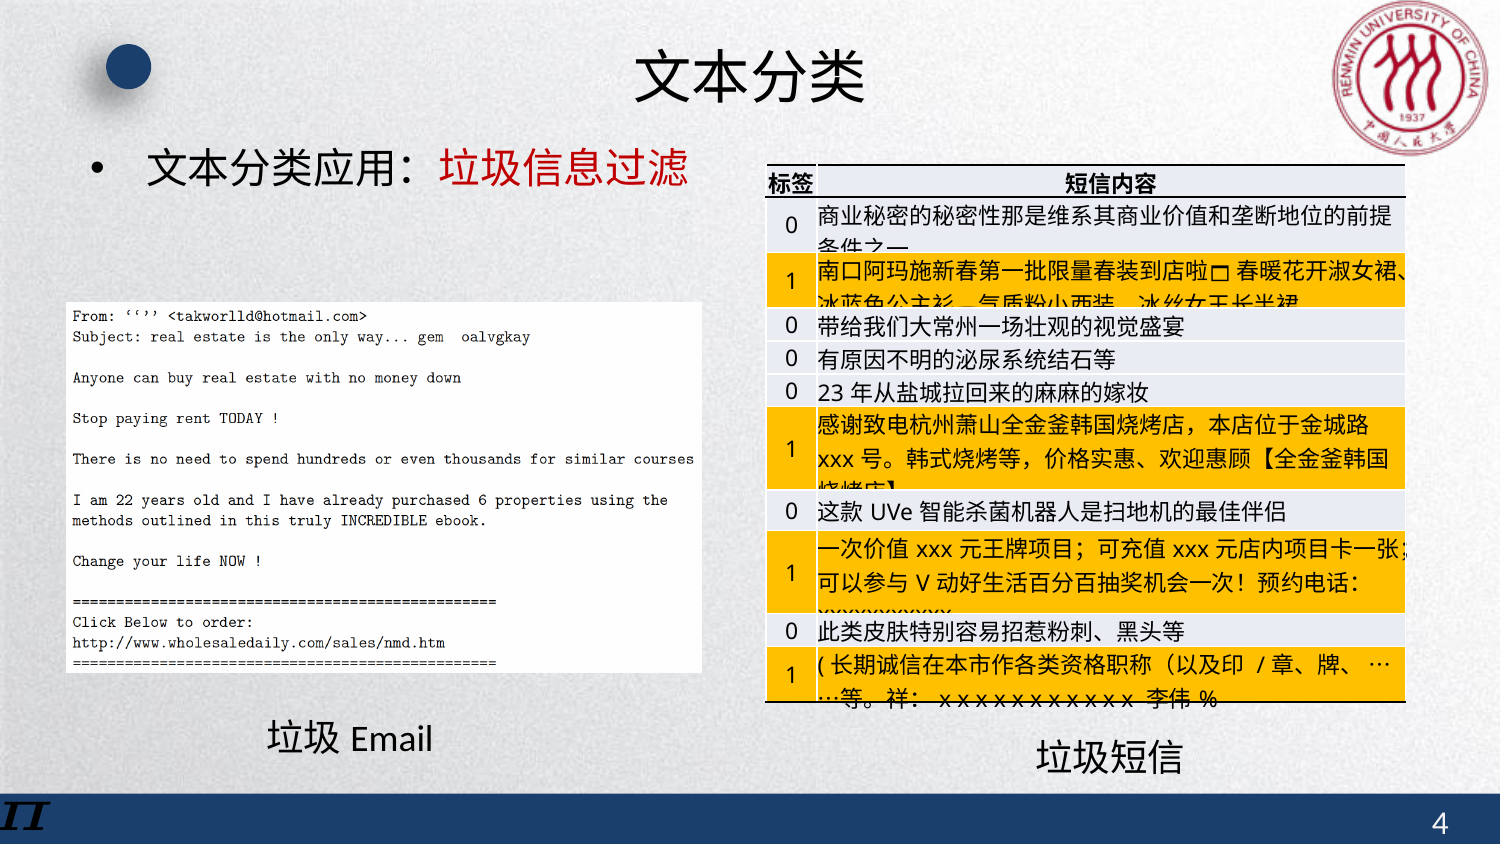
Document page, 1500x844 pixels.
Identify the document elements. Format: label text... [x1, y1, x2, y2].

table_cell 0 [767, 198, 816, 252]
list 文本分类应用：垃圾信息过滤 [75, 134, 1425, 781]
table_cell 0 [767, 375, 816, 406]
table_cell 1 [767, 407, 816, 489]
table_cell 0 [767, 614, 816, 646]
table_cell 0 [767, 342, 816, 373]
table_cell 感谢致电杭州萧山全金釜韩国烧烤店，本店位于金城路xxx号。韩式烧烤等，价格实惠、欢迎惠顾【全金釜韩国烧烤店】 [818, 407, 1405, 489]
table_cell 这款UVe智能杀菌机器人是扫地机的最佳伴侣 [818, 491, 1405, 530]
table_cell 23年从盐城拉回来的麻麻的嫁妆 [818, 375, 1405, 406]
table_cell (长期诚信在本市作各类资格职称（以及印 /章、牌、 ……等。祥：x x x x x x x x x x x 李伟% [818, 647, 1405, 701]
table_header 短信内容 [818, 166, 1405, 196]
table_cell 一次价值xxx元王牌项目；可充值xxx元店内项目卡一张；可以参与V动好生活百分百抽奖机会一次！预约电话：xxxxxxxxxxx [818, 531, 1405, 613]
table_cell 商业秘密的秘密性那是维系其商业价值和垄断地位的前提条件之一 [818, 198, 1405, 252]
table_cell 1 [767, 531, 816, 613]
table_cell 0 [767, 491, 816, 530]
table_cell 带给我们大常州一场壮观的视觉盛宴 [818, 309, 1405, 340]
table_cell 有原因不明的泌尿系统结石等 [818, 342, 1405, 373]
picture [0, 0, 1500, 793]
table_cell 1 [767, 253, 816, 307]
table_header 标签 [767, 166, 816, 196]
table_cell 此类皮肤特别容易招惹粉刺、黑头等 [818, 614, 1405, 646]
title 文本分类 [75, 33, 1425, 116]
table_cell 南口阿玛施新春第一批限量春装到店啦 春暖花开淑女裙、冰蓝色公主衫气质粉小西装、冰丝女王长半裙 [818, 253, 1405, 307]
table_cell 1 [767, 647, 816, 701]
text_box 垃圾短信 [1020, 726, 1201, 786]
table_cell 0 [767, 309, 816, 340]
text_box 垃圾Email [251, 706, 449, 767]
